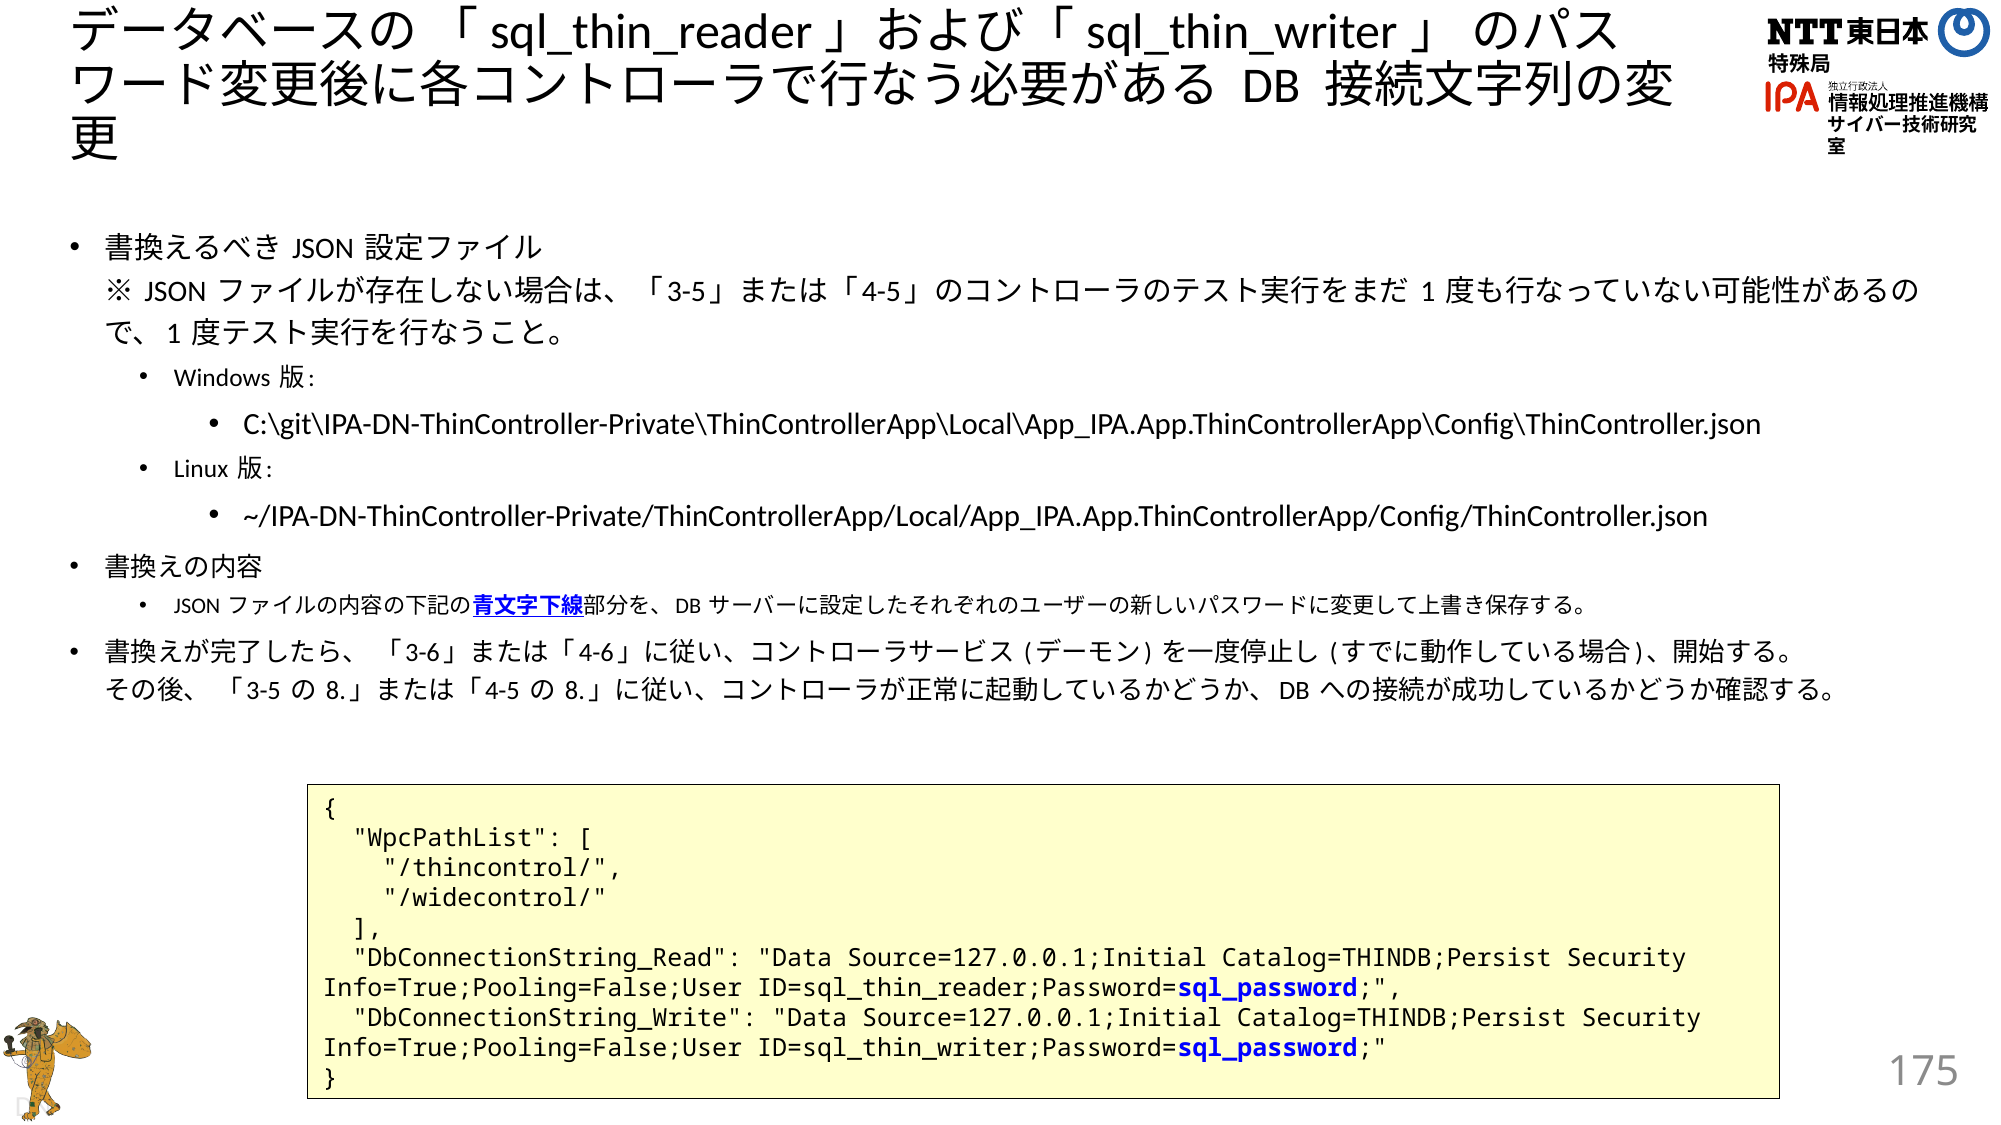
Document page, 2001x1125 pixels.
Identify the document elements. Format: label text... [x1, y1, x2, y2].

list 書換えるべき JSON 設定ファイル ※ JSON ファイルが存在しない場合は、「3-5」または「4-5」のコントローラのテスト実行をまだ 1 度も行なっていない可能性があるので、1 度テスト実行を行なうこと。 Windows 版: C:\git\IPA-DN-ThinController-Private\ThinControllerApp\Local\App_IPA.App.ThinControllerApp\Config\ThinController.json Linux 版: ~/IPA-DN-ThinController-Private/ThinControllerApp/Local/App_IPA.App.ThinControllerApp/Config/ThinController.json 書換えの内容 JSON ファイルの内容の下記の青文字下線部分を、DB サーバーに設定したそれぞれのユーザーの新しいパスワードに変更して上書き保存する。 書換えが完了したら、 「3-6」または「4-6」に従い、コントローラサービス (デーモン) を一度停止し (すでに動作している場合)、開始する。 その後、 「3-5 の 8.」または「4-5 の 8.」に従い、コントローラが正常に起動しているかどうか、DB への接続が成功しているかどうか確認する。 [54, 214, 1949, 730]
slide_number 175 [1412, 1042, 1975, 1103]
text_box { "WpcPathList": [ "/thincontrol/", "/widecontrol/" ], "DbConnectionString_Read": "Data Source=127.0.0.1;Initial Catalog=THINDB;Persist Security Info=True;Pooling=False;User ID=sql_thin_reader;Password=sql_password;", "DbConnectionString_Write": "Data Source=127.0.0.1;Initial Catalog=THINDB;Persist Security Info=True;Pooling=False;User ID=sql_thin_writer;Password=sql_password;" } [307, 784, 1780, 1099]
title データベースの 「sql_thin_reader」および「sql_thin_writer」 のパスワード変更後に各コントローラで行なう必要がある DB 接続文字列の変更 [54, 30, 1703, 143]
